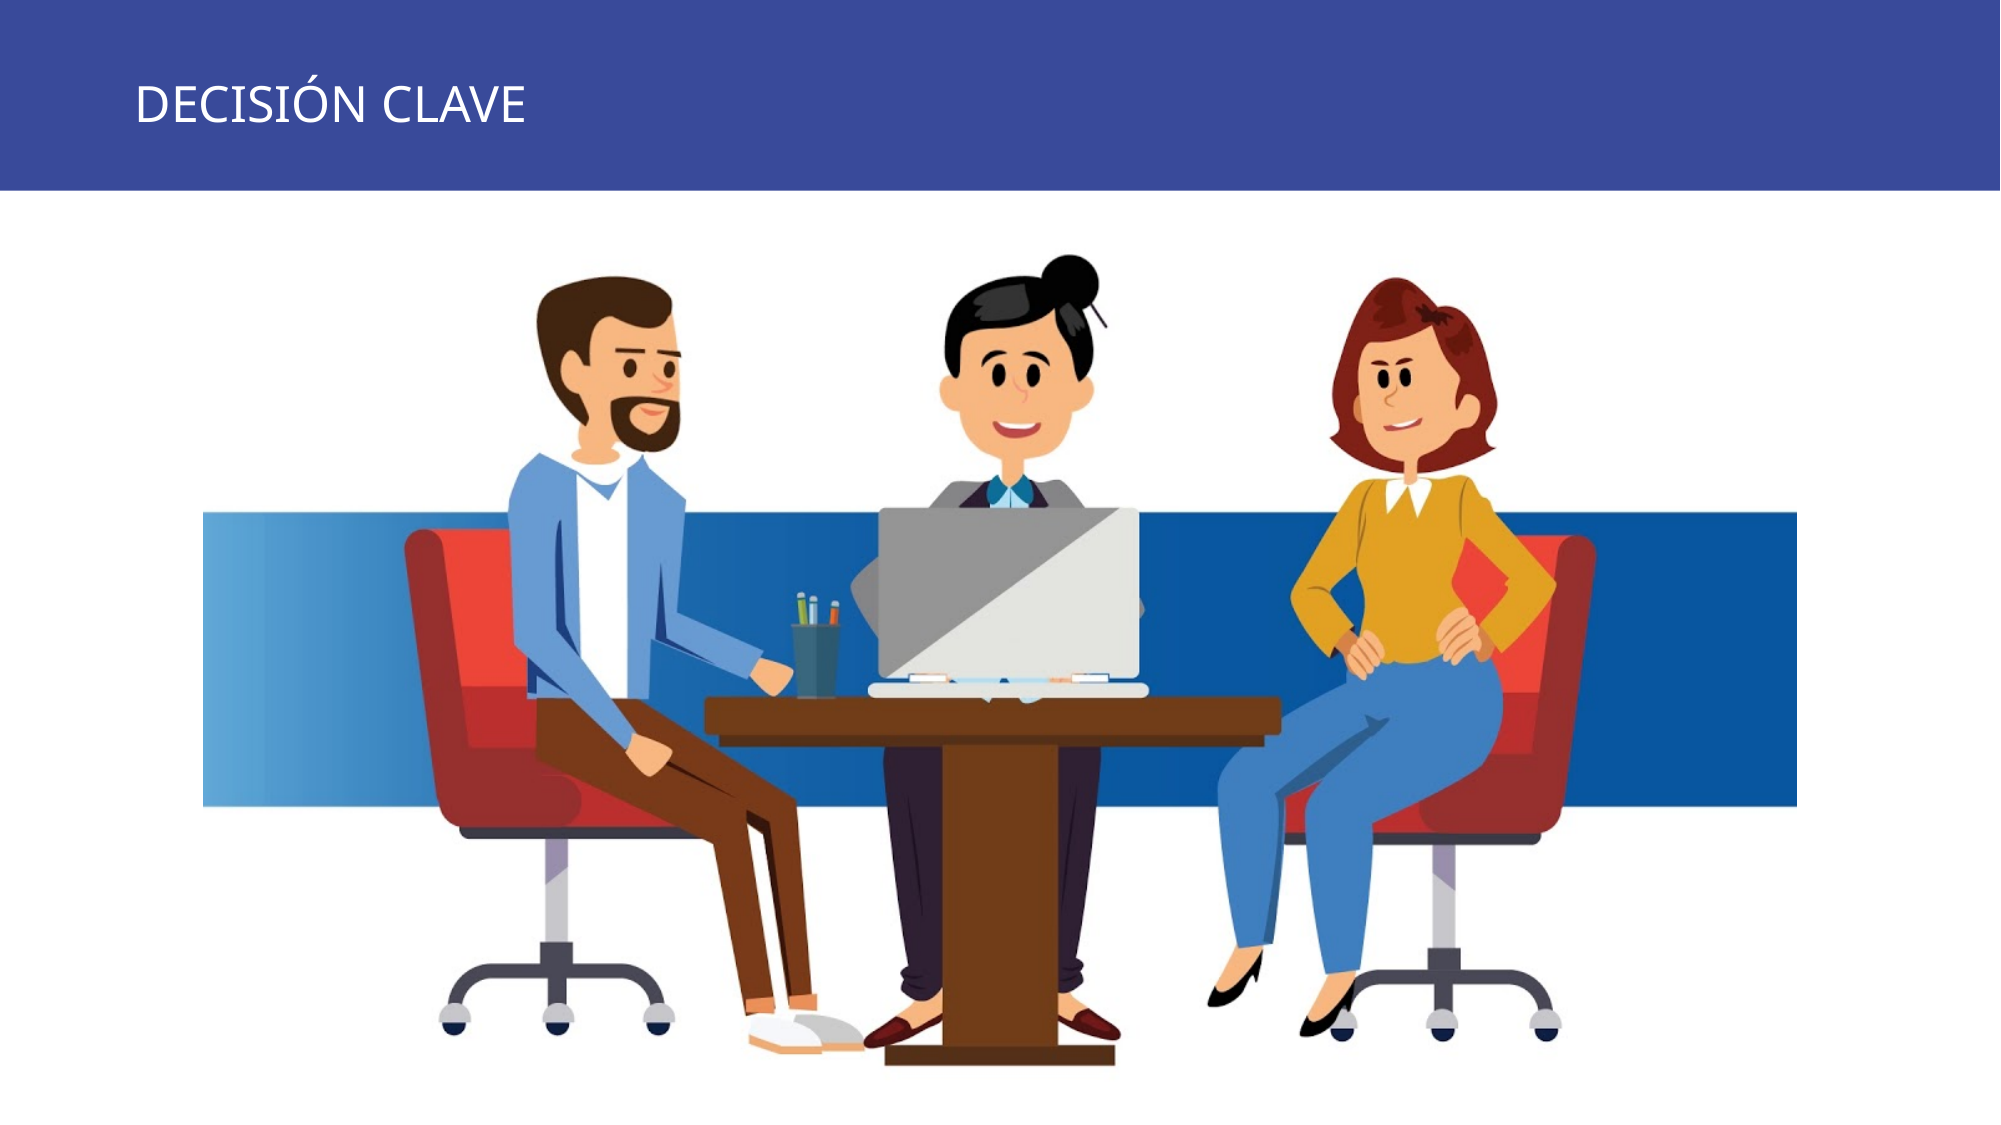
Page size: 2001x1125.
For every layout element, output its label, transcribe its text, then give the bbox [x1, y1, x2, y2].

picture [203, 198, 1797, 1121]
text_box DECISIÓN CLAVE [0, 0, 2000, 191]
